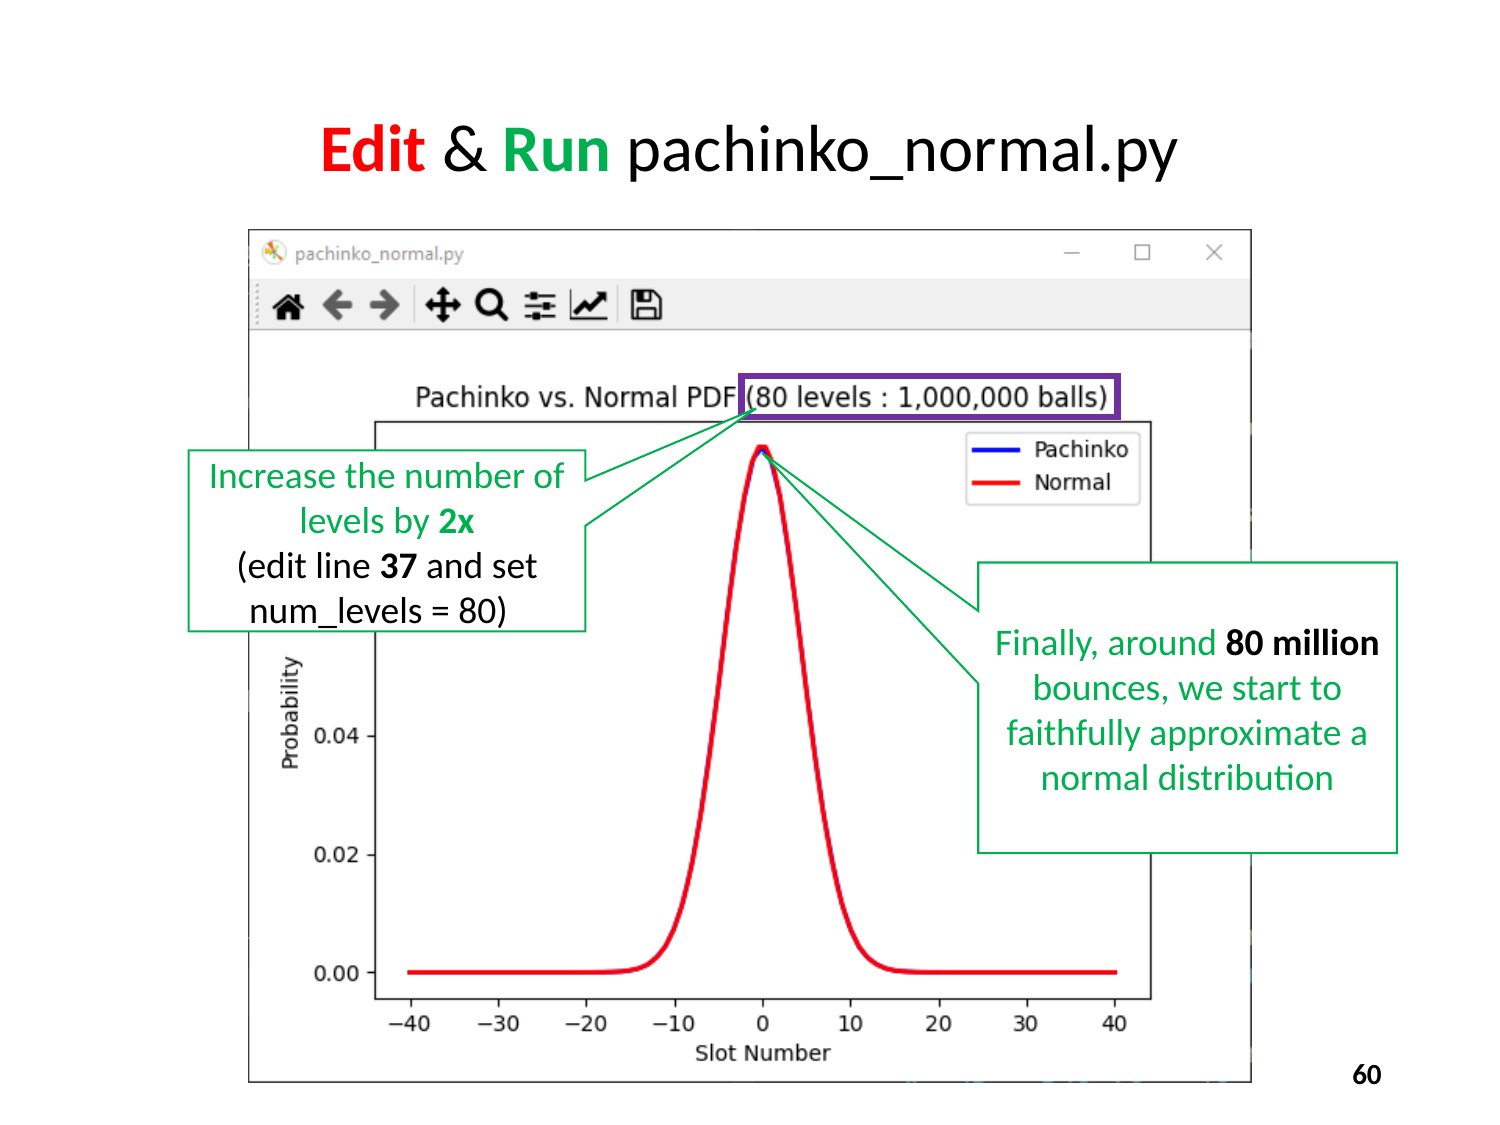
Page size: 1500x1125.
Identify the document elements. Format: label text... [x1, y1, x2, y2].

text_box Finally, around 80 million bounces, we start to faithfully approximate a normal distribution [1252, 561, 1398, 855]
text_box Increase the number of levels by 2x (edit line 37 and set num_levels = 80) [187, 449, 248, 633]
title Edit & Run pachinko_normal.py [103, 59, 1397, 241]
picture [248, 229, 1252, 1083]
slide_number 60 [1059, 1042, 1397, 1103]
